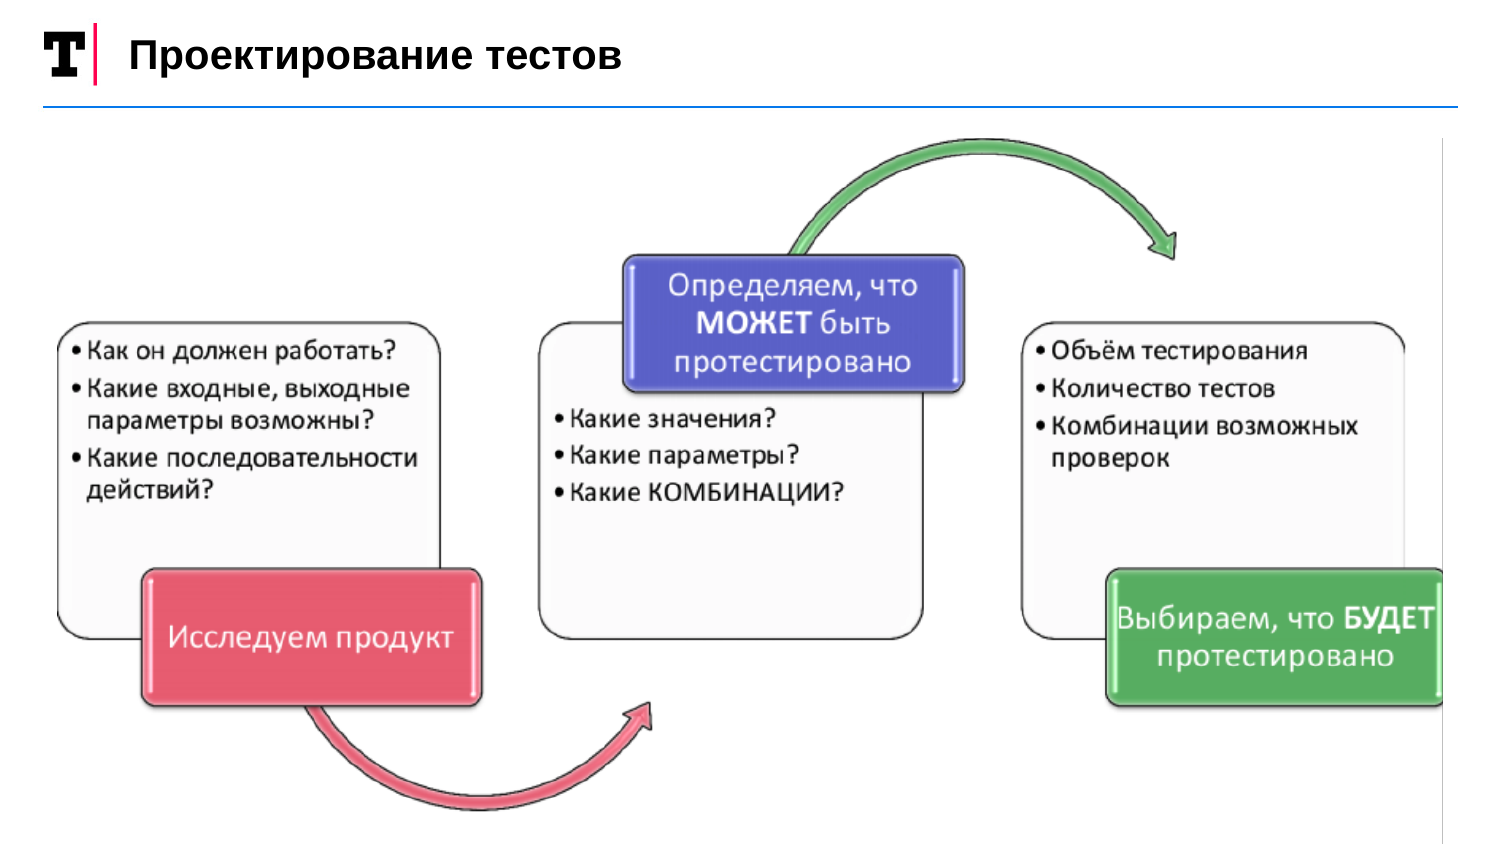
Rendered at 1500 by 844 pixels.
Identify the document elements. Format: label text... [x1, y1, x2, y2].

picture [0, 0, 1500, 844]
text_box Проектирование тестов [121, 20, 1168, 85]
